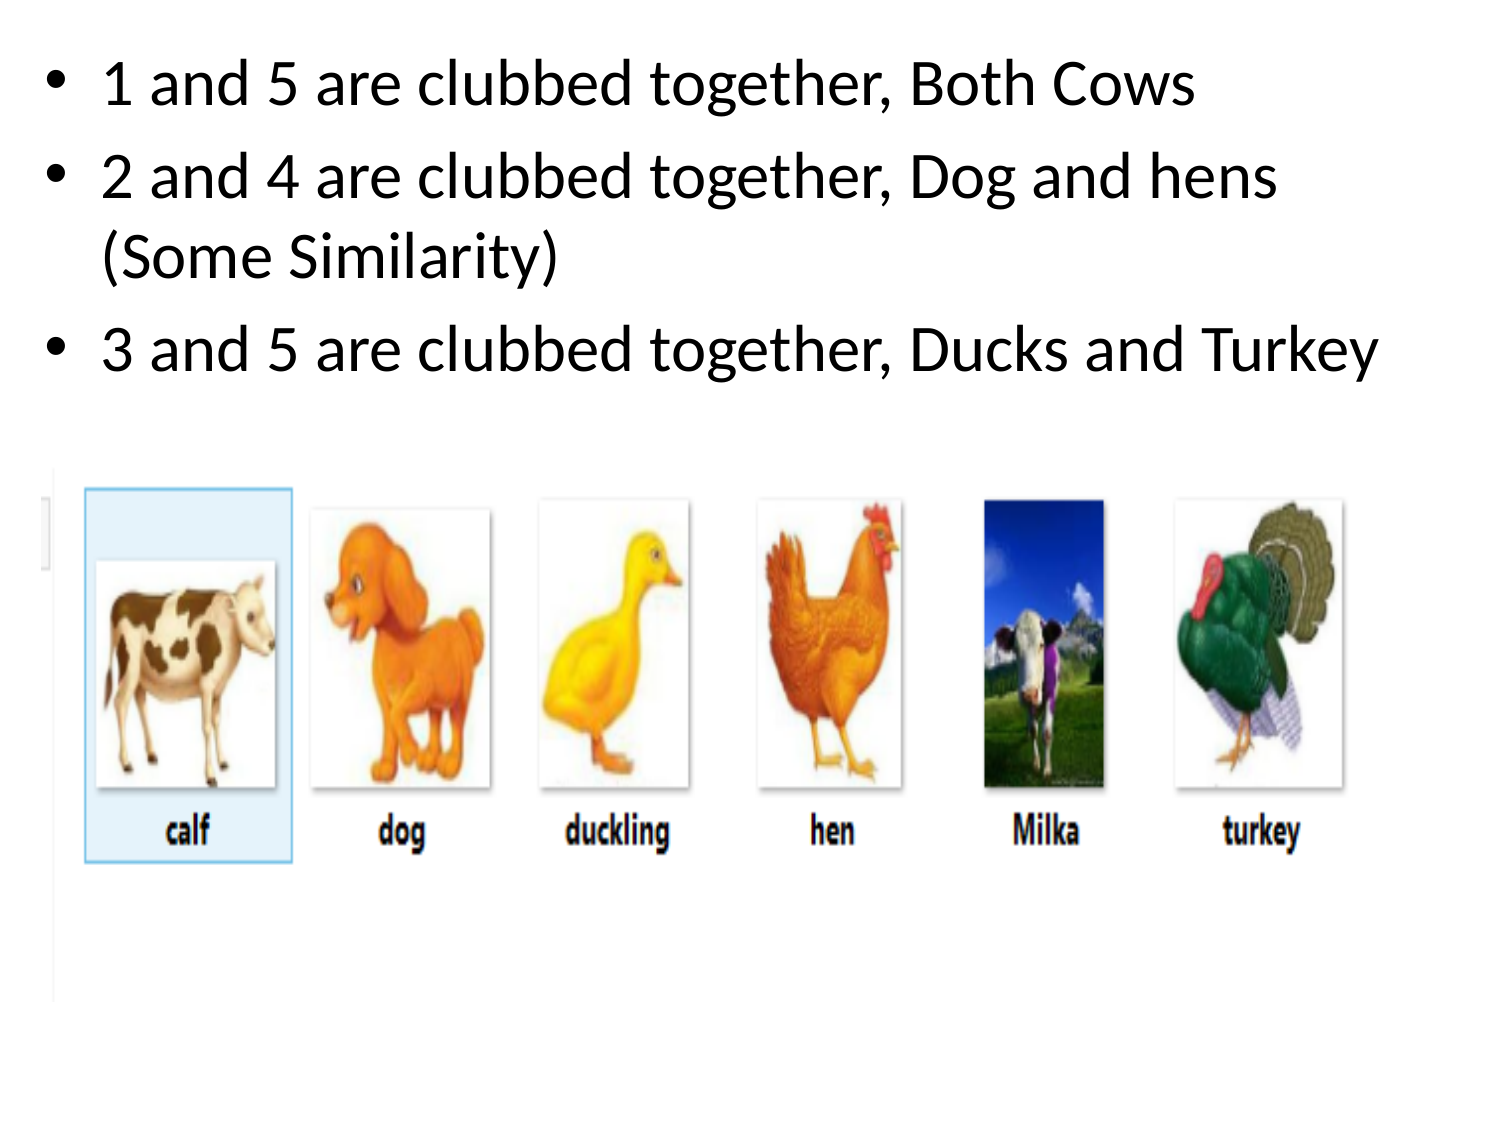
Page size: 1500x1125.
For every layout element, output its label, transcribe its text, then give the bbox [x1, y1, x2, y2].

picture [41, 444, 1424, 1002]
list 1 and 5 are clubbed together, Both Cows 2 and 4 are clubbed together, Dog and hens (Some Similarity) 3 and 5 are clubbed together, Ducks and Turkey [29, 30, 1471, 1005]
